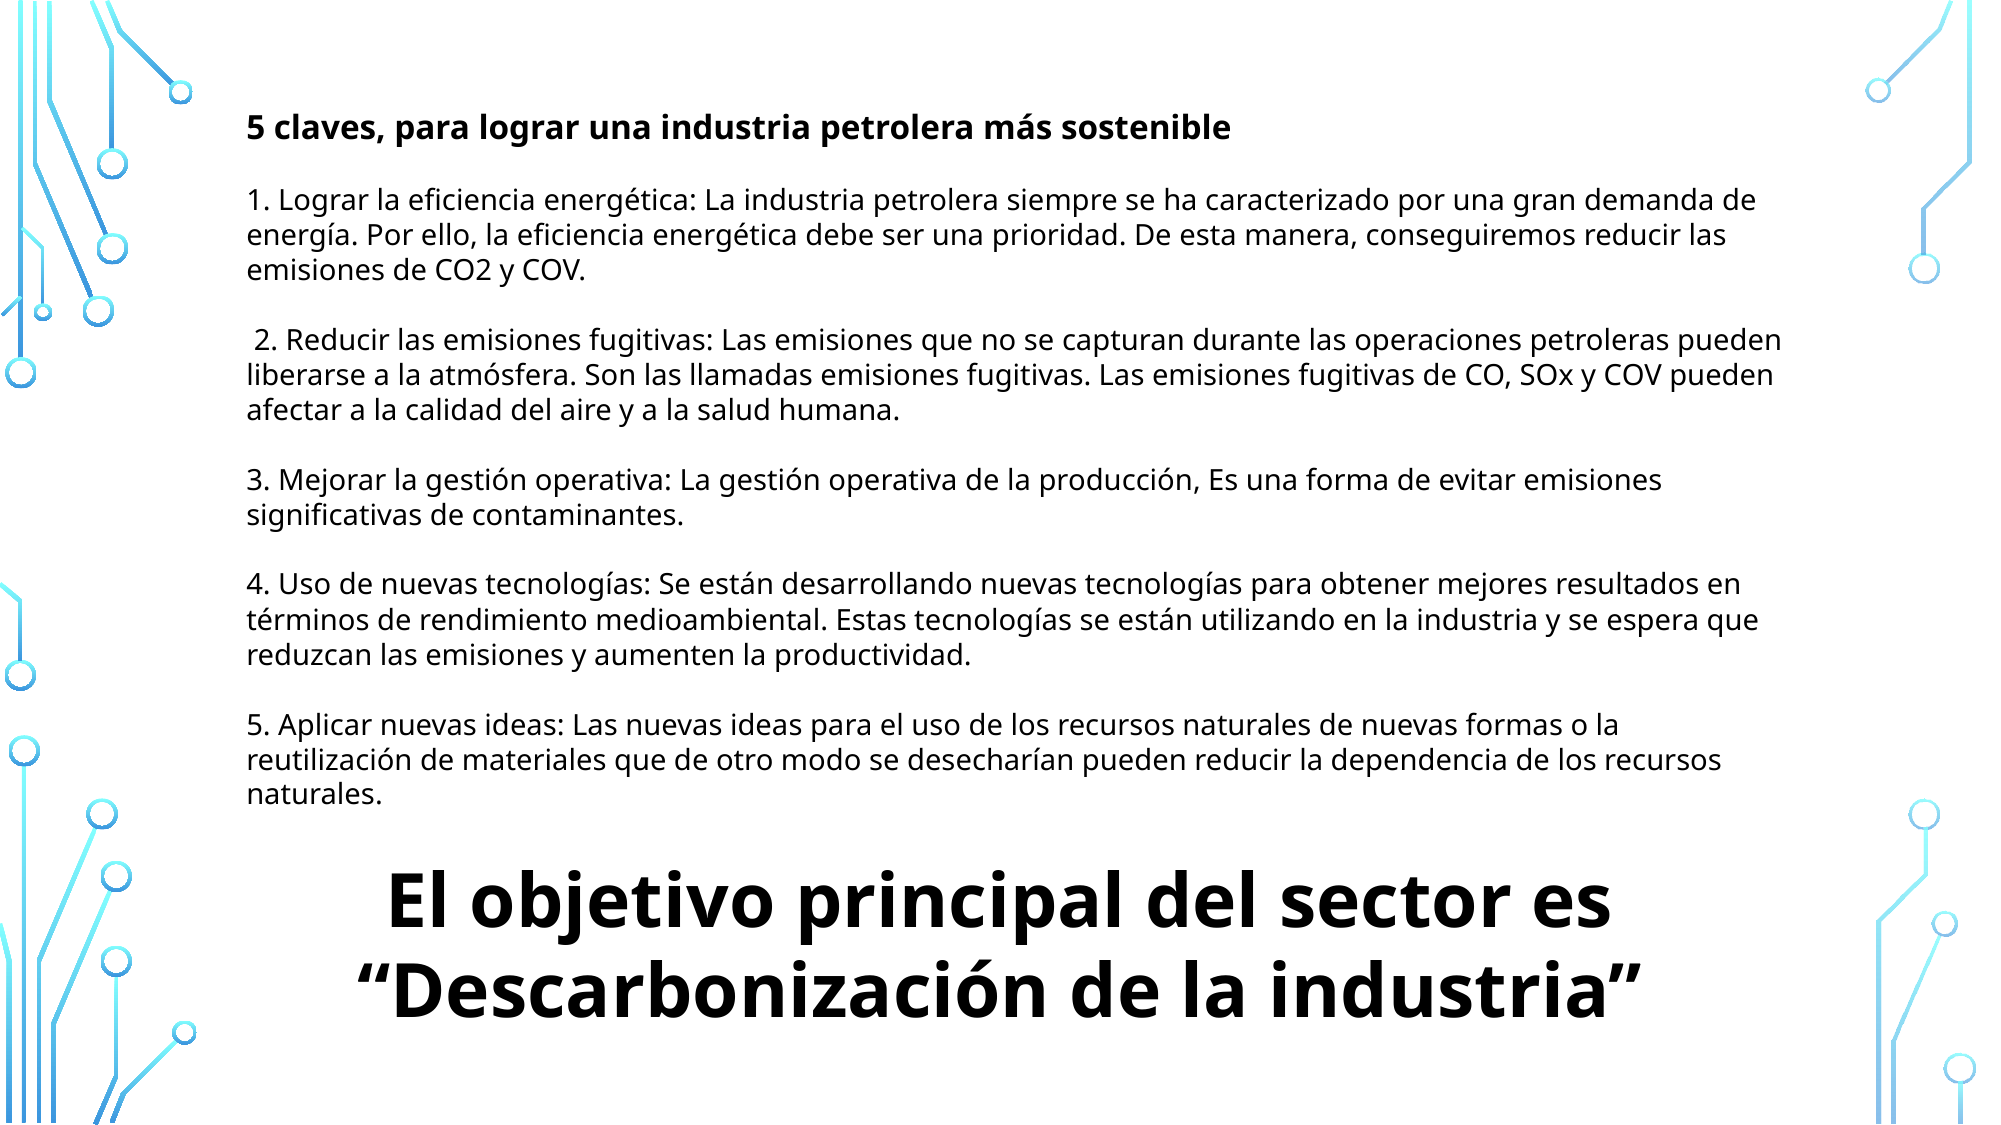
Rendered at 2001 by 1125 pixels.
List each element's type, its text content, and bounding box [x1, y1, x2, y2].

text_box 5 claves, para lograr una industria petrolera más sostenible 1. Lograr la eficiencia energética: La industria petrolera siempre se ha caracterizado por una gran demanda de energía. Por ello, la eficiencia energética debe ser una prioridad. De esta manera, conseguiremos reducir las emisiones de CO2 y COV. 2. Reducir las emisiones fugitivas: Las emisiones que no se capturan durante las operaciones petroleras pueden liberarse a la atmósfera. Son las llamadas emisiones fugitivas. Las emisiones fugitivas de CO, SOx y COV pueden afectar a la calidad del aire y a la salud humana. 3. Mejorar la gestión operativa: La gestión operativa de la producción, Es una forma de evitar emisiones significativas de contaminantes. 4. Uso de nuevas tecnologías: Se están desarrollando nuevas tecnologías para obtener mejores resultados en términos de rendimiento medioambiental. Estas tecnologías se están utilizando en la industria y se espera que reduzcan las emisiones y aumenten la productividad. 5. Aplicar nuevas ideas: Las nuevas ideas para el uso de los recursos naturales de nuevas formas o la reutilización de materiales que de otro modo se desecharían pueden reducir la dependencia de los recursos naturales. [231, 98, 1800, 819]
text_box El objetivo principal del sector es “Descarbonización de la industria” [187, 858, 1813, 1026]
